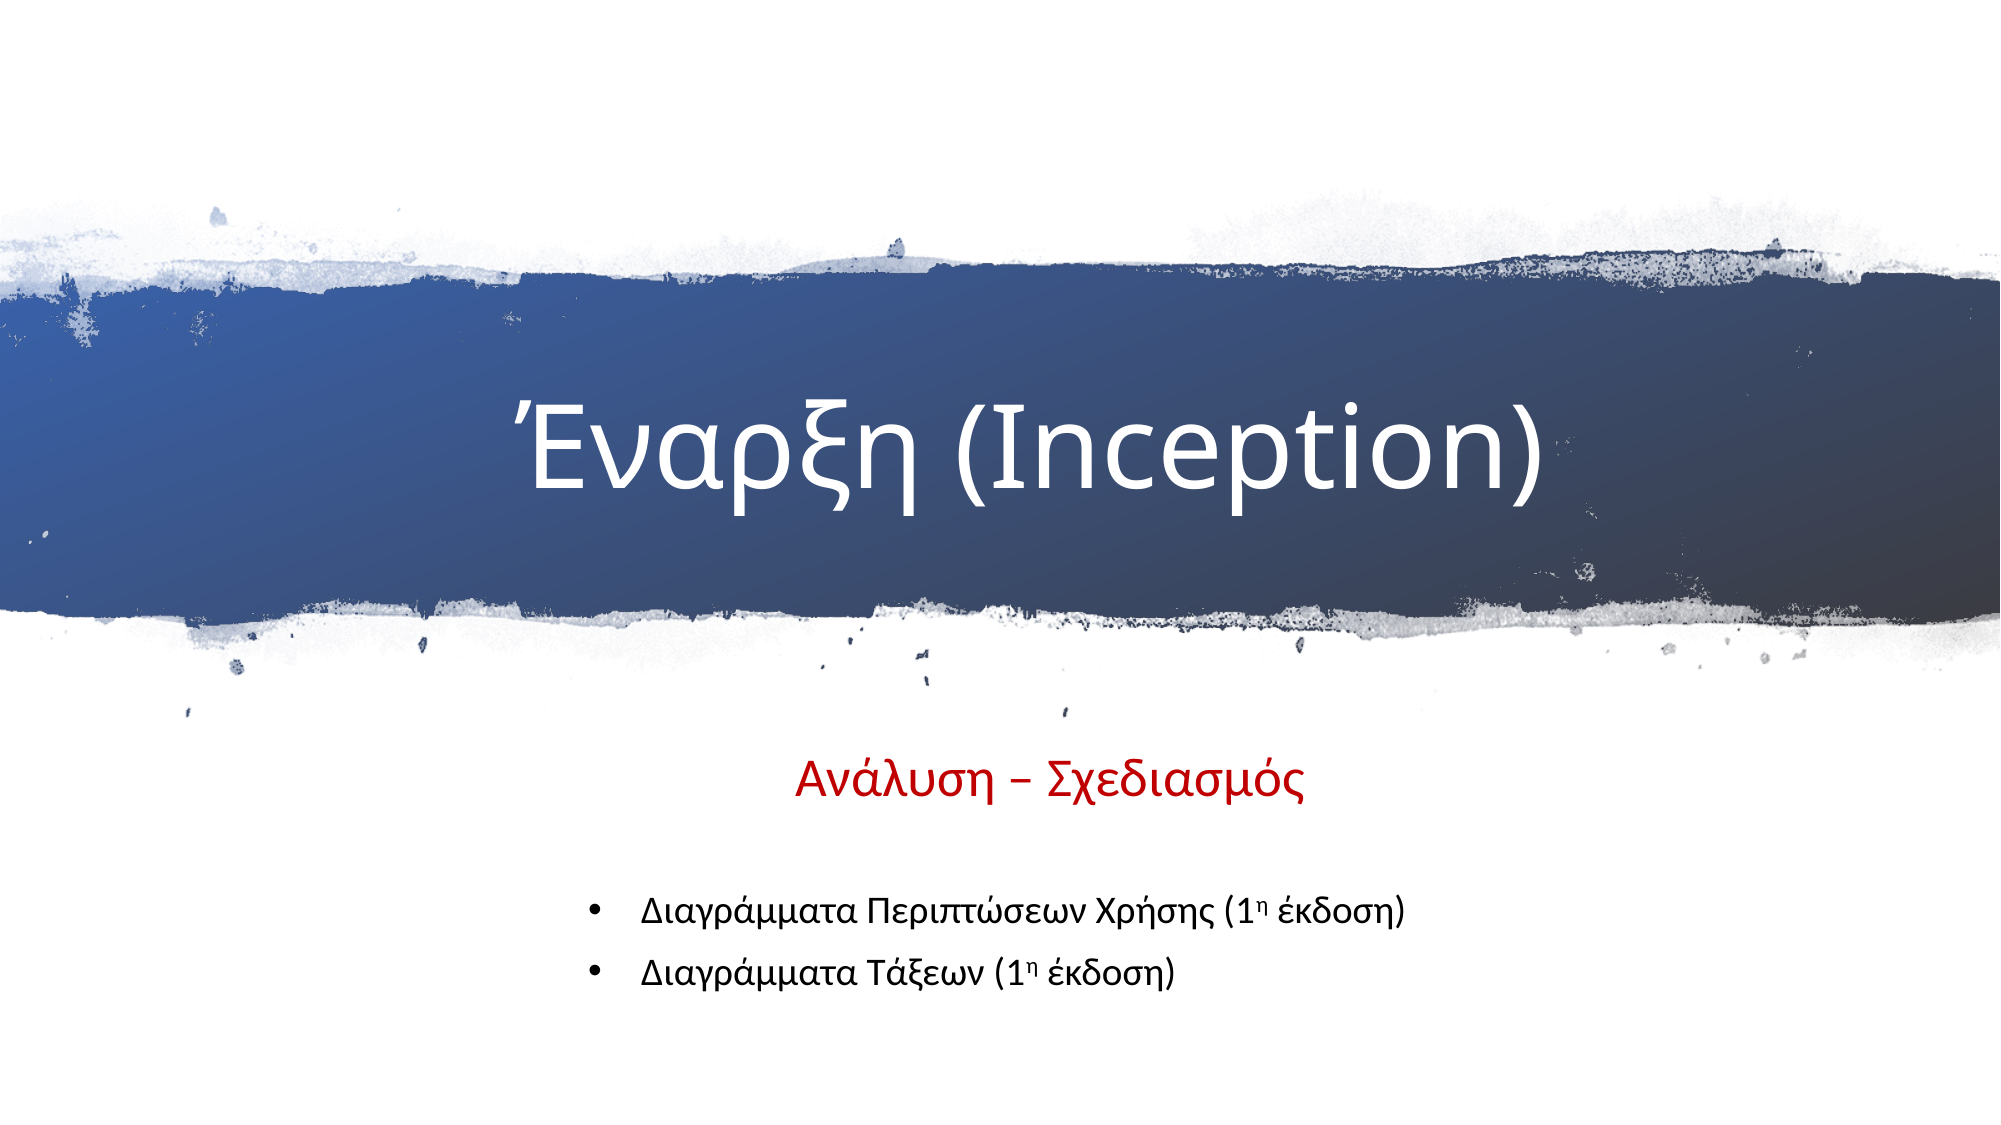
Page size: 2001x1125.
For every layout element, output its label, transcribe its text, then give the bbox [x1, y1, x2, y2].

text_box [0, 734, 2000, 1125]
picture [0, 0, 2000, 734]
list Ανάλυση – Σχεδιασμός Διαγράμματα Περιπτώσεων Χρήσης (1η έκδοση) Διαγράμματα Τάξεων (1η έκδοση) [573, 741, 1477, 1003]
